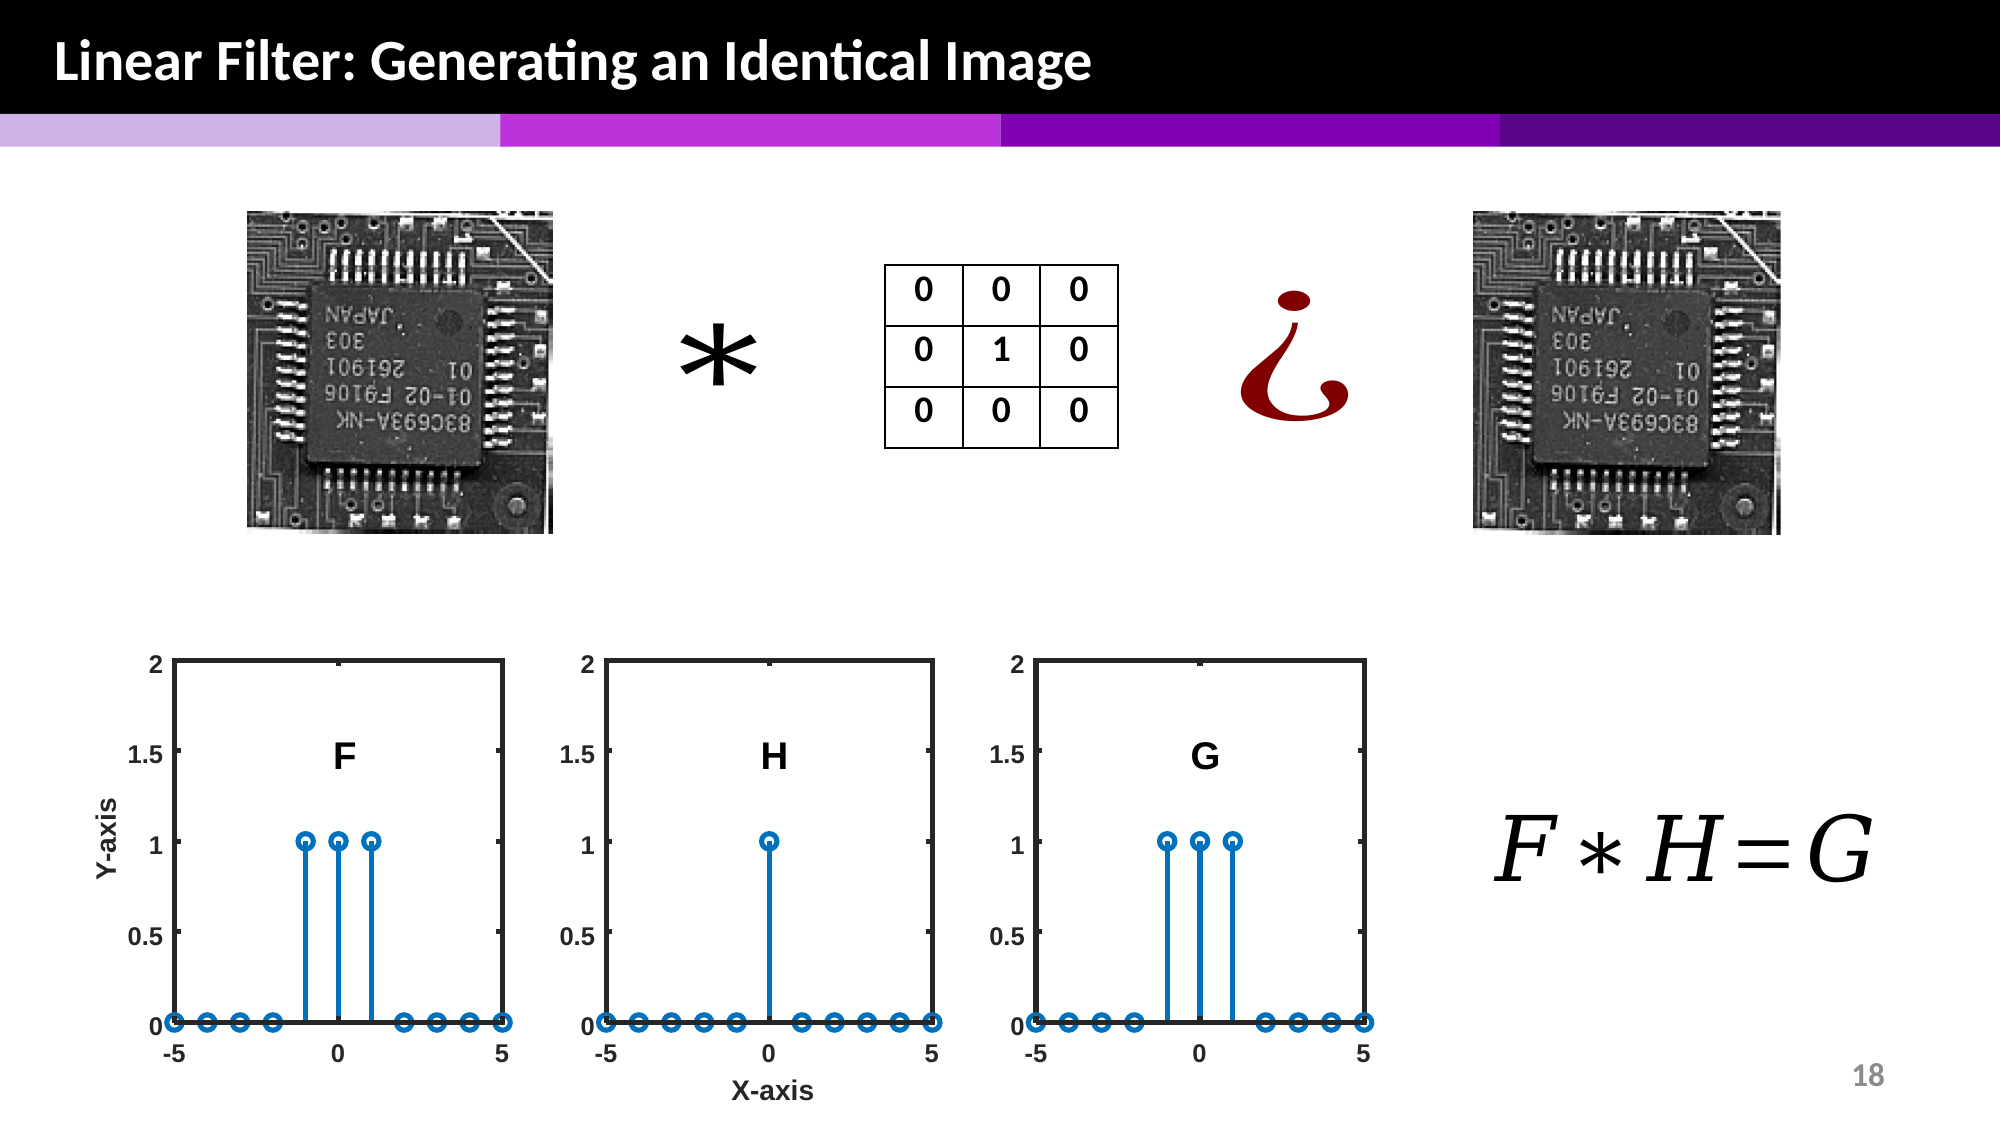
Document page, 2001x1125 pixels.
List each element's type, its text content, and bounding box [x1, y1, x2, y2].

table_header 0 [1041, 266, 1117, 325]
table_cell 0 [886, 388, 962, 447]
table_cell 1 [964, 327, 1039, 386]
list Linear Filter: Generating an Identical Image [39, 1, 1964, 114]
picture [0, 39, 1866, 1104]
table_cell 0 [964, 388, 1039, 447]
table_header 0 [964, 266, 1039, 325]
table_cell 0 [886, 327, 962, 386]
table_cell 0 [1041, 388, 1117, 447]
table_cell 0 [1041, 327, 1117, 386]
table_header 0 [886, 266, 962, 325]
